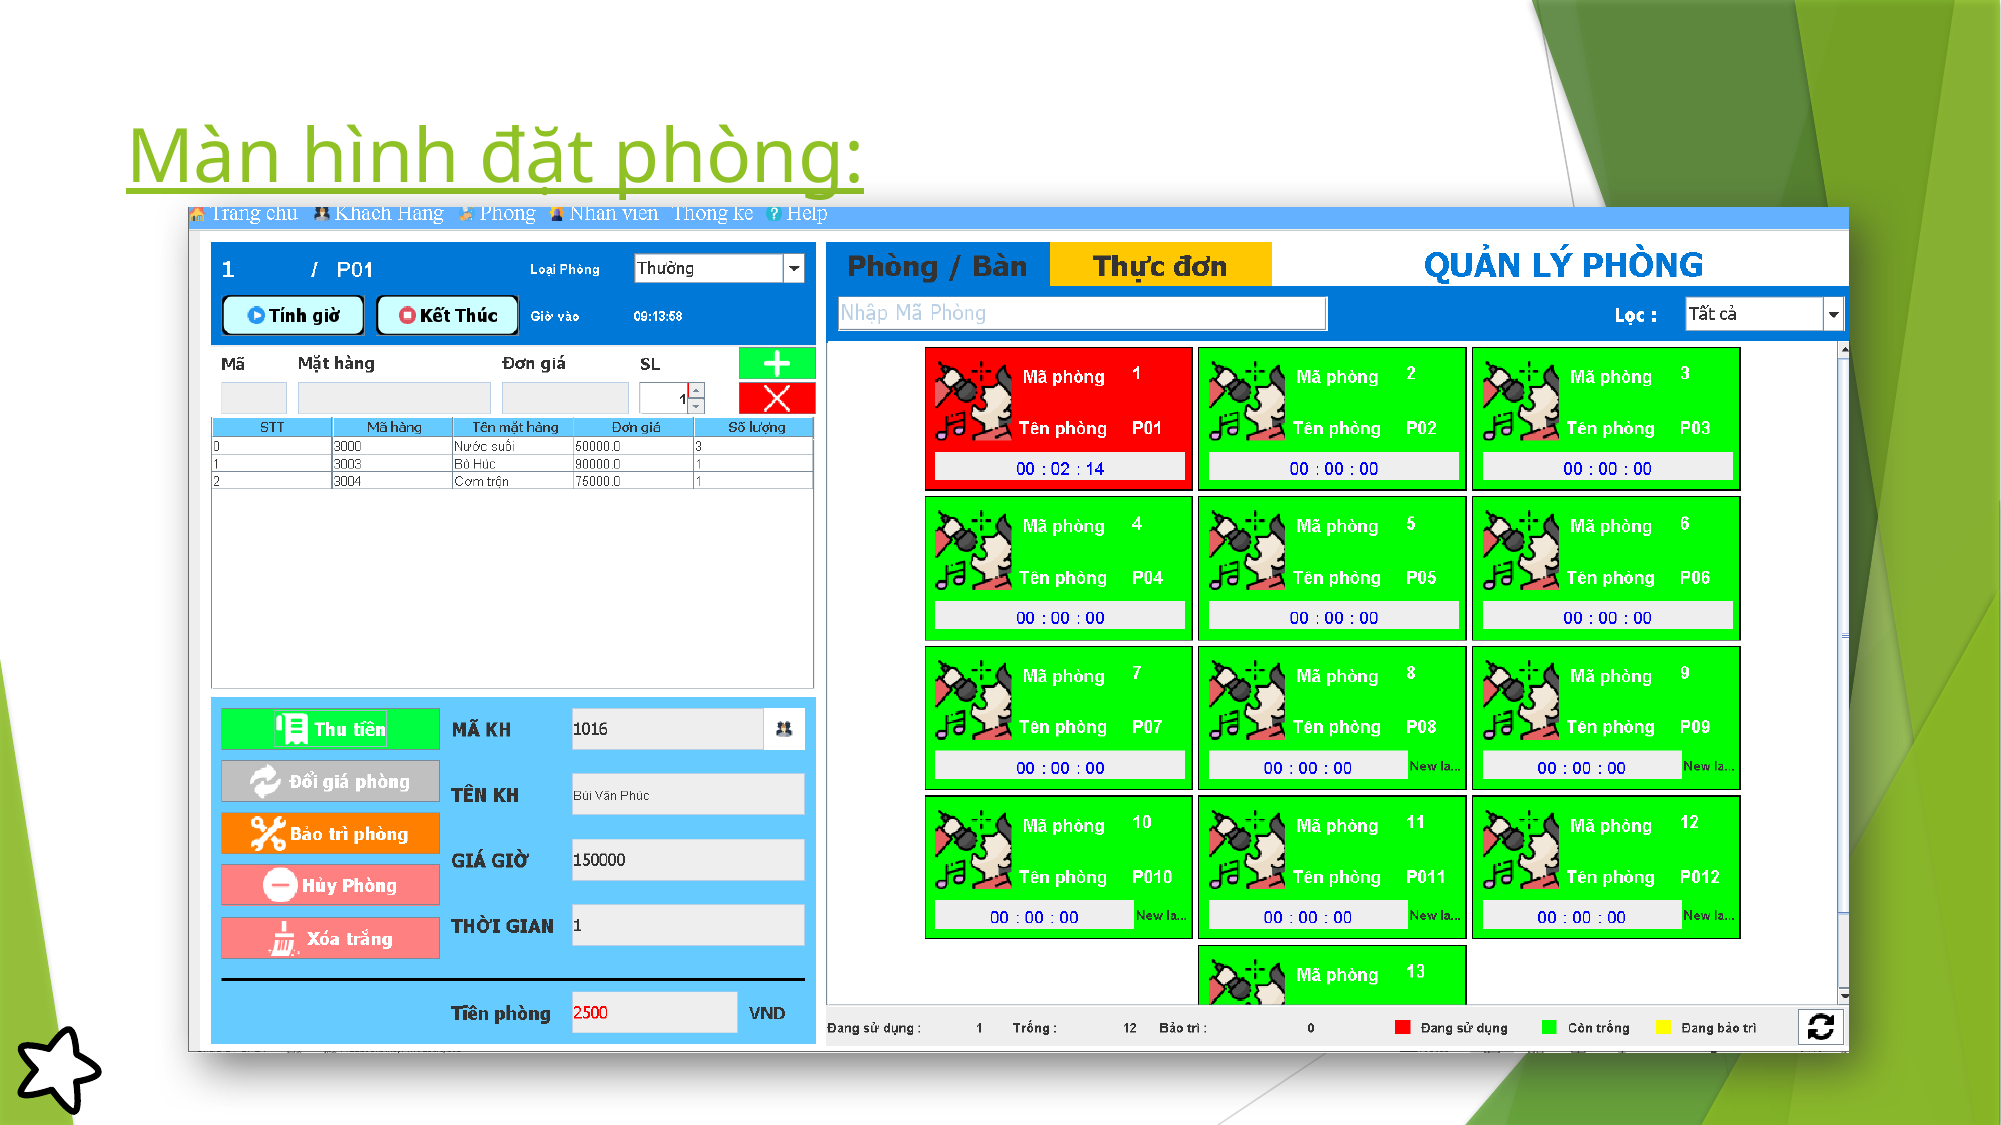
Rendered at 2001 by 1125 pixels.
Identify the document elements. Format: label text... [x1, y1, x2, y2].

text_box [20, 1029, 99, 1112]
title Màn hình đặt phòng: [111, 99, 1522, 317]
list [187, 207, 1849, 1054]
